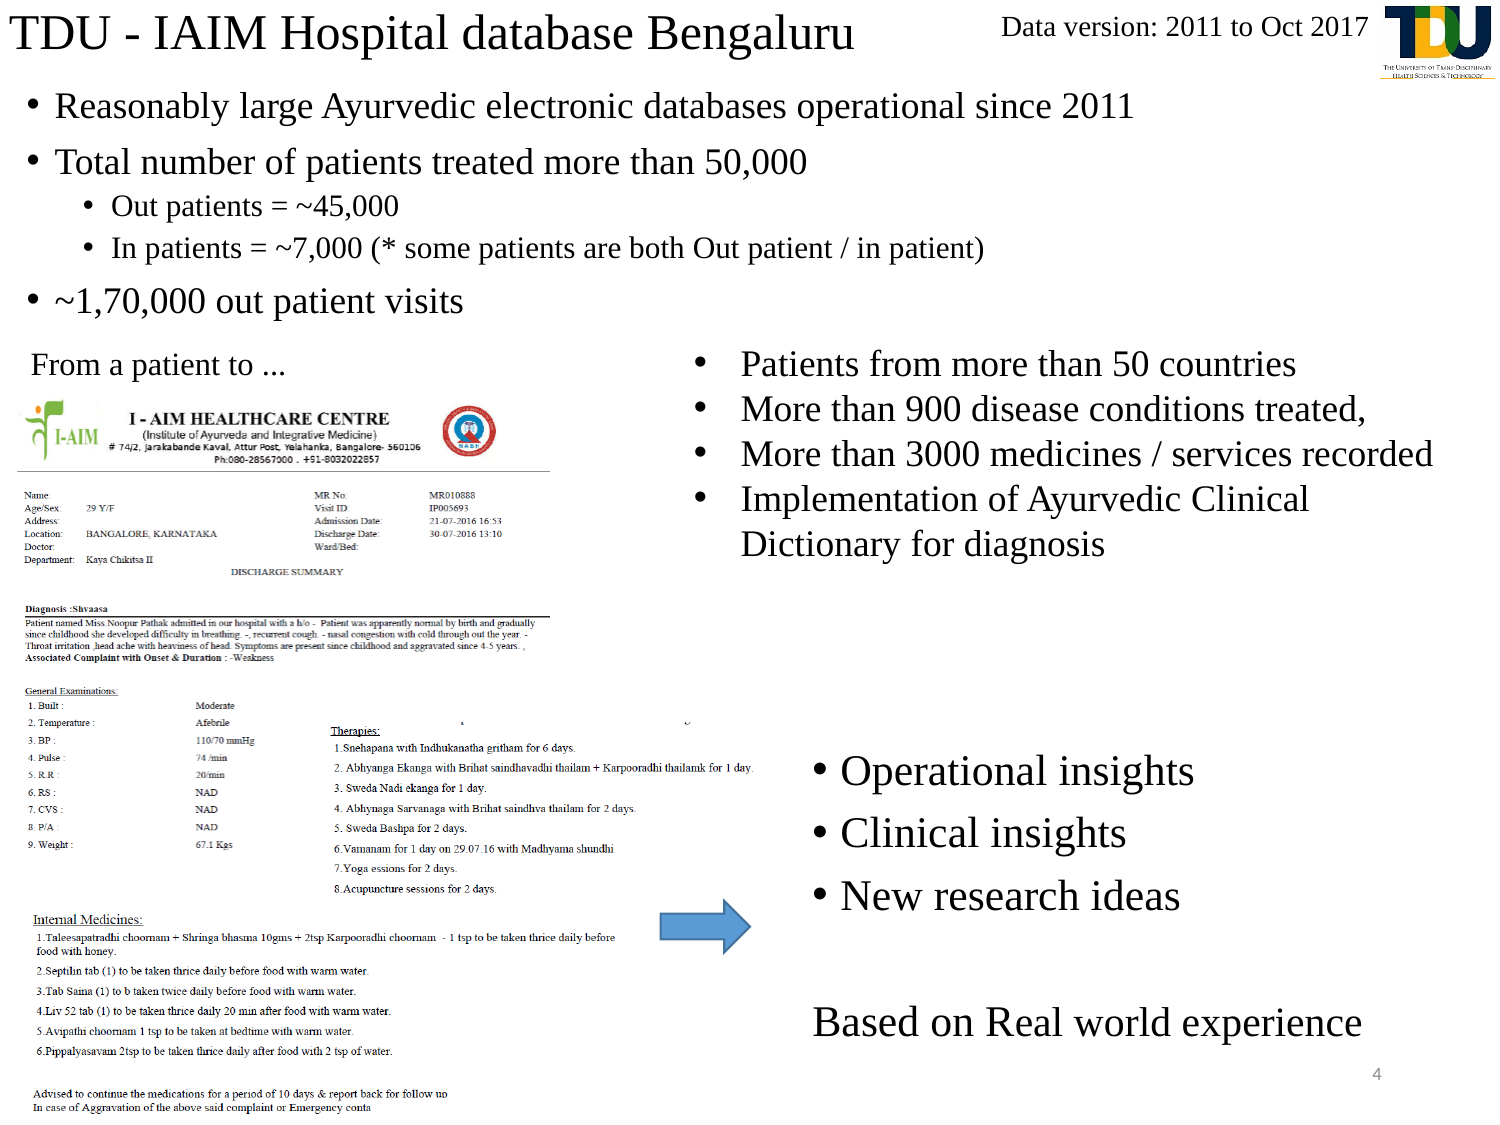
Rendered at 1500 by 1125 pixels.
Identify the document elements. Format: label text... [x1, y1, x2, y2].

text_box TDU - IAIM Hospital database Bengaluru [0, 0, 1288, 79]
text_box Reasonably large Ayurvedic electronic databases operational since 2011 Total number of patients treated more than 50,000 Out patients = ~45,000 In patients = ~7,000 (* some patients are both Out patient / in patient) ~1,70,000 out patient visits [11, 79, 1152, 331]
list Operational insights Clinical insights New research ideas Based on Real world experience [797, 739, 1476, 1083]
slide_number 4 [1059, 1042, 1397, 1103]
text_box Data version: 2011 to Oct 2017 [986, 0, 1388, 50]
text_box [15, 397, 759, 1117]
title From a patient to ... [15, 339, 384, 390]
text_box Patients from more than 50 countries More than 900 disease conditions treated, More than 3000 medicines / services recorded Implementation of Ayurvedic Clinical Dictionary for diagnosis [679, 331, 1457, 572]
picture [1376, 3, 1495, 79]
